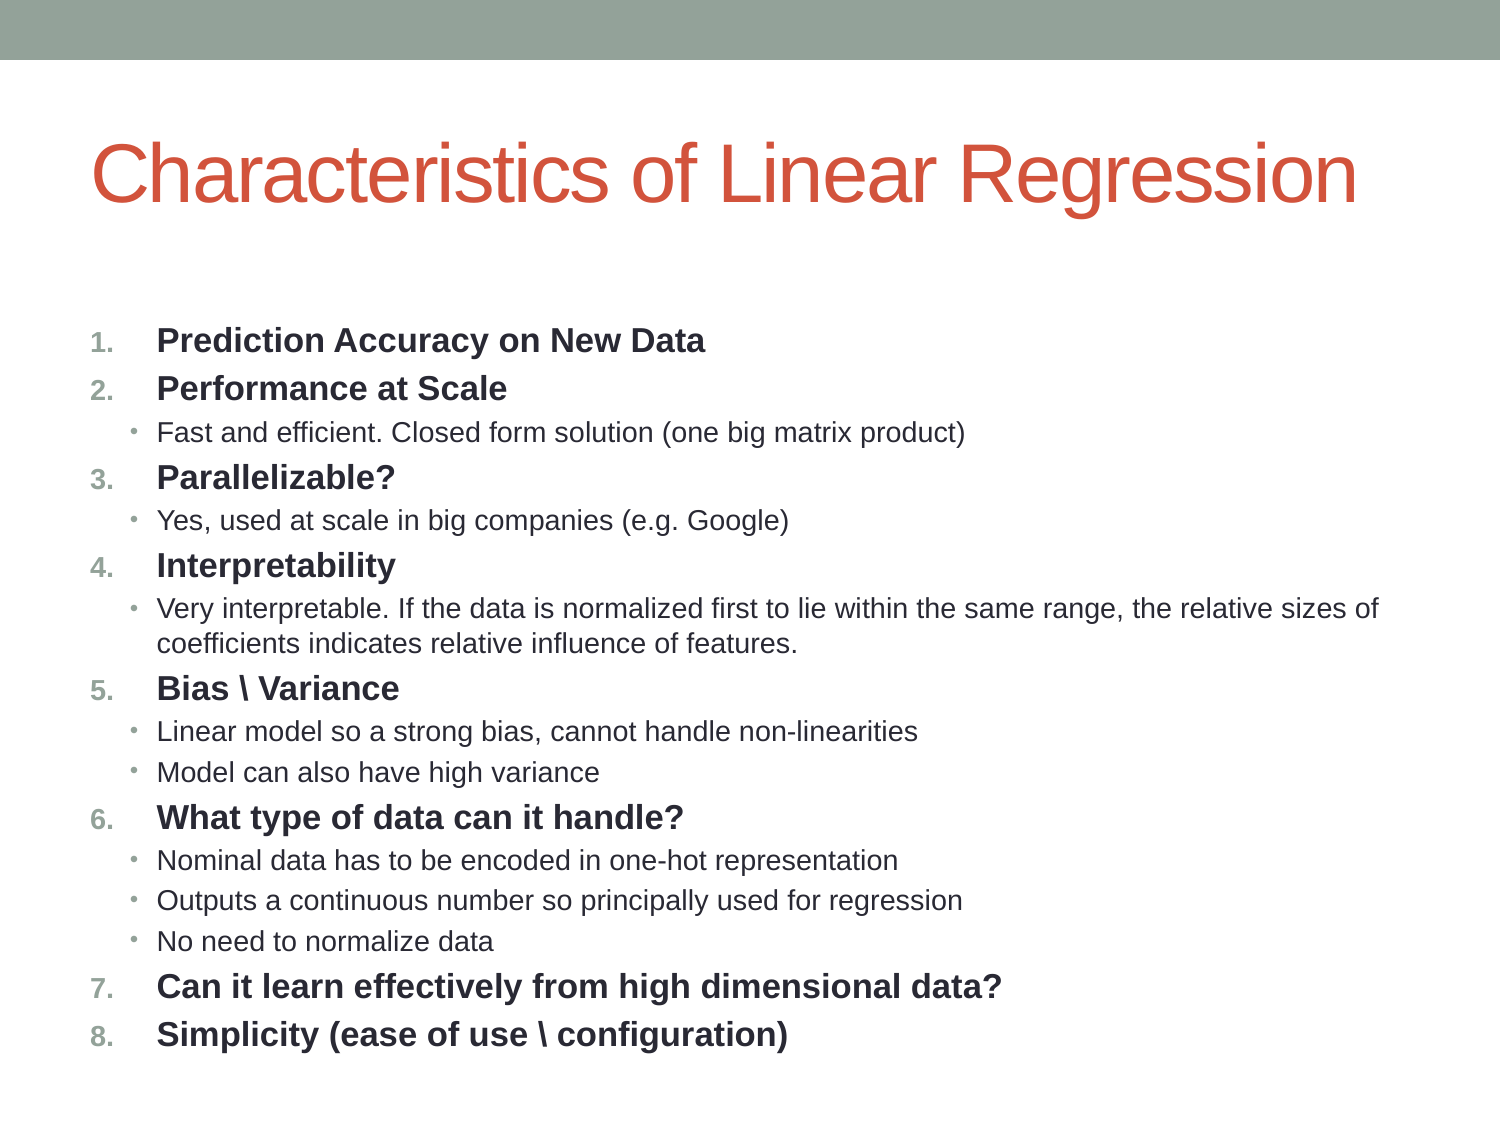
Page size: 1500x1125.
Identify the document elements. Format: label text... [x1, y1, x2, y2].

list Prediction Accuracy on New Data Performance at Scale Fast and efficient. Closed form solution (one big matrix product) Parallelizable? Yes, used at scale in big companies (e.g. Google) Interpretability Very interpretable. If the data is normalized first to lie within the same range, the relative sizes of coefficients indicates relative influence of features. Bias \ Variance Linear model so a strong bias, cannot handle non-linearities Model can also have high variance What type of data can it handle? Nominal data has to be encoded in one-hot representation Outputs a continuous number so principally used for regression No need to normalize data Can it learn effectively from high dimensional data? Simplicity (ease of use \ configuration) [75, 262, 1425, 1063]
title Characteristics of Linear Regression [75, 87, 1425, 250]
